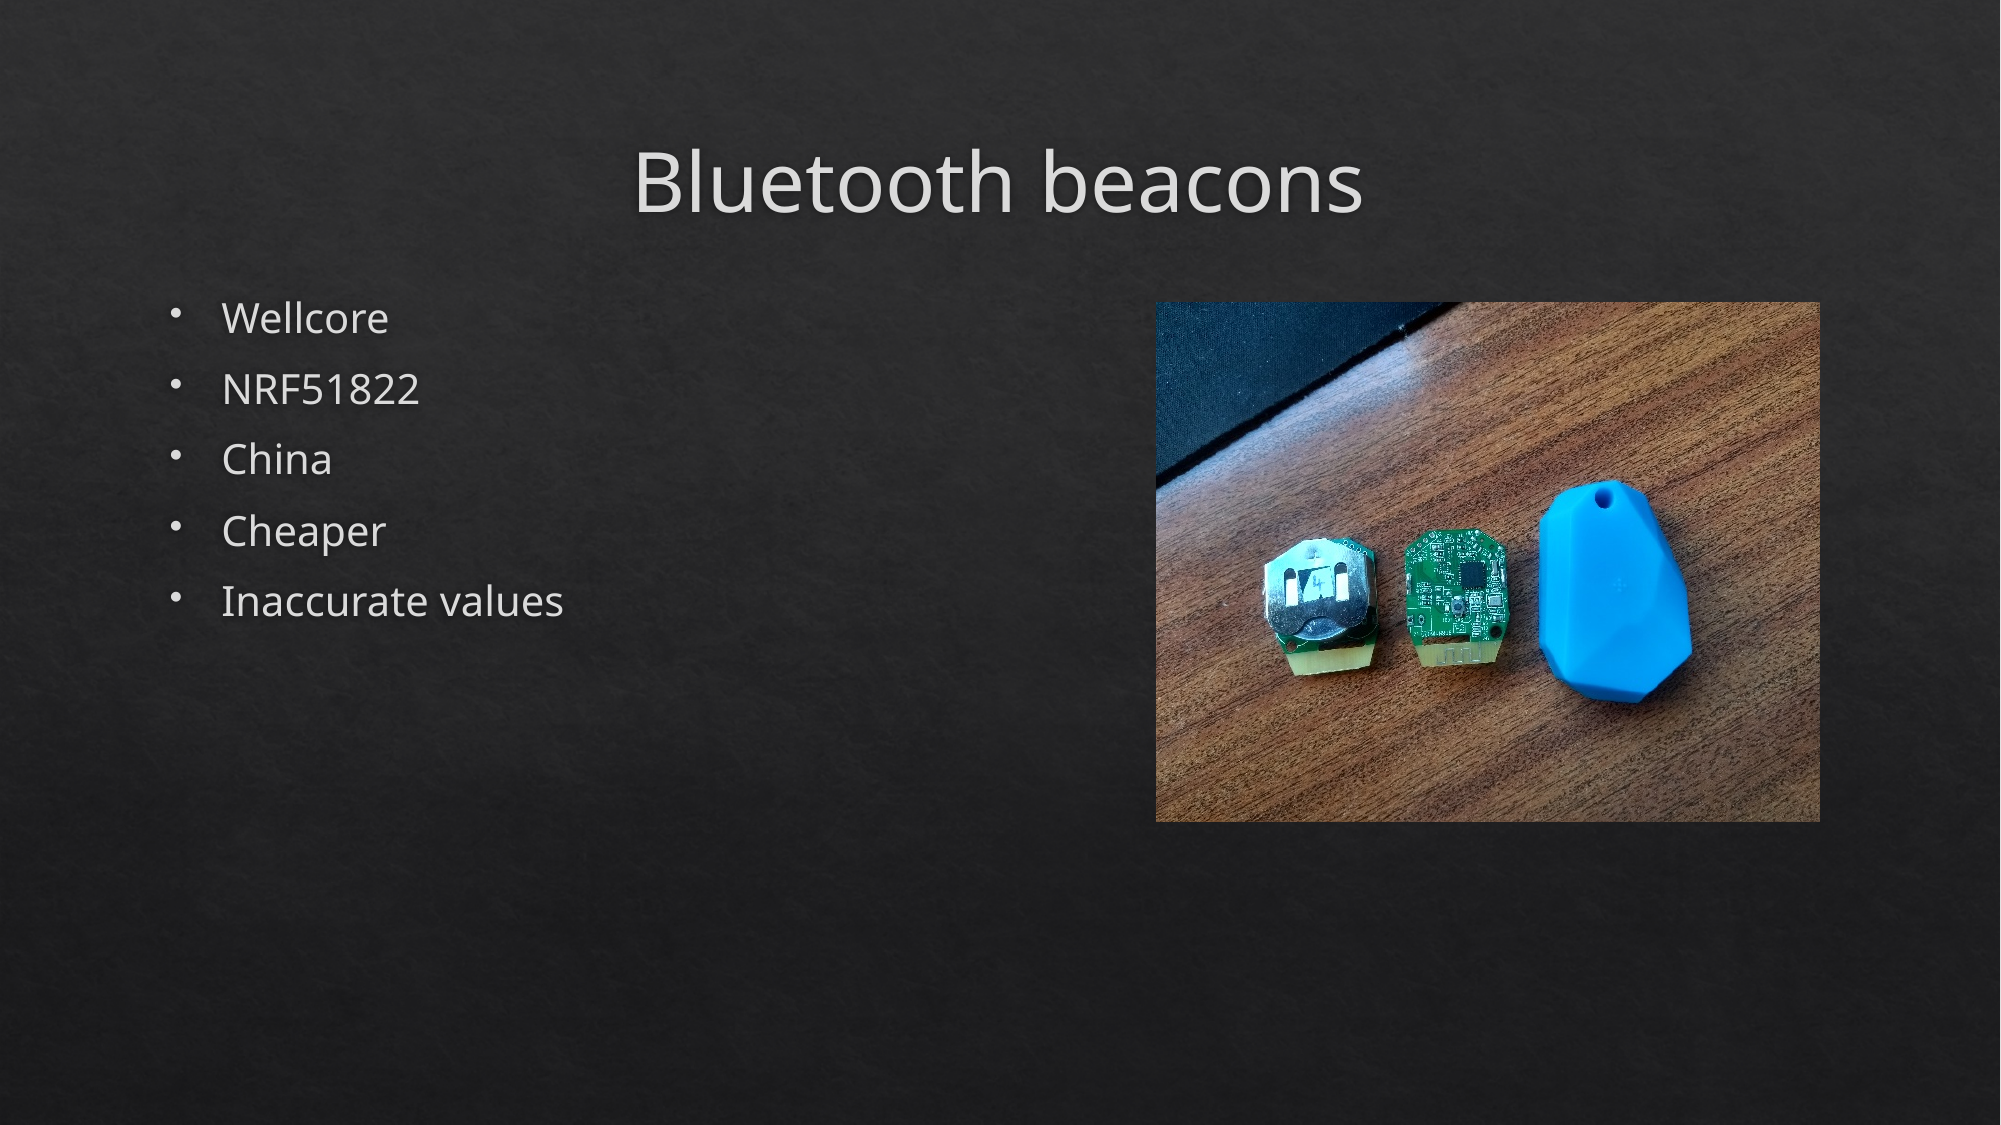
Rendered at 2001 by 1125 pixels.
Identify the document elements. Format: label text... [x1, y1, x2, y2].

picture [1156, 302, 1820, 822]
list Wellcore NRF51822 China Cheaper Inaccurate values [149, 284, 1849, 950]
title Bluetooth beacons [149, 99, 1849, 260]
